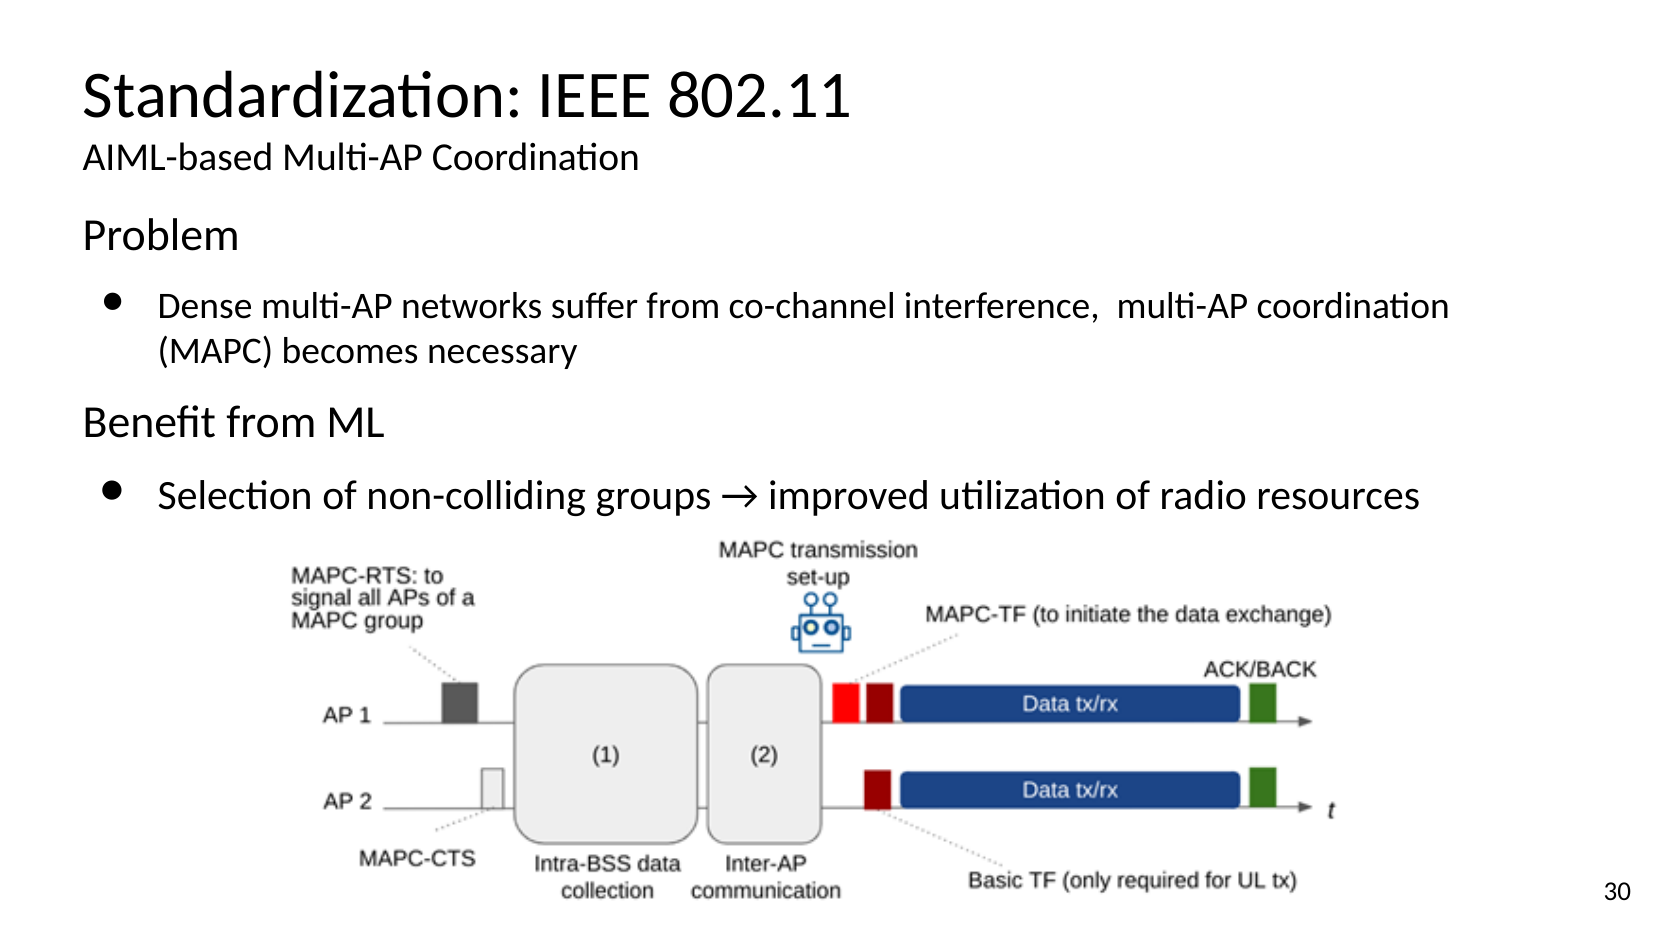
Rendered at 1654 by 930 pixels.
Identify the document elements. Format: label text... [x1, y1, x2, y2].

list Problem Dense multi-AP networks suffer from co-channel interference, multi-AP coordination (MAPC) becomes necessary Benefit from ML Selection of non-colliding groups → improved utilization of radio resources [82, 205, 1571, 838]
picture [283, 535, 1359, 912]
title Standardization: IEEE 802.11 AIML-based Multi-AP Coordination [82, 37, 1571, 193]
slide_number ‹#› [1546, 858, 1647, 930]
